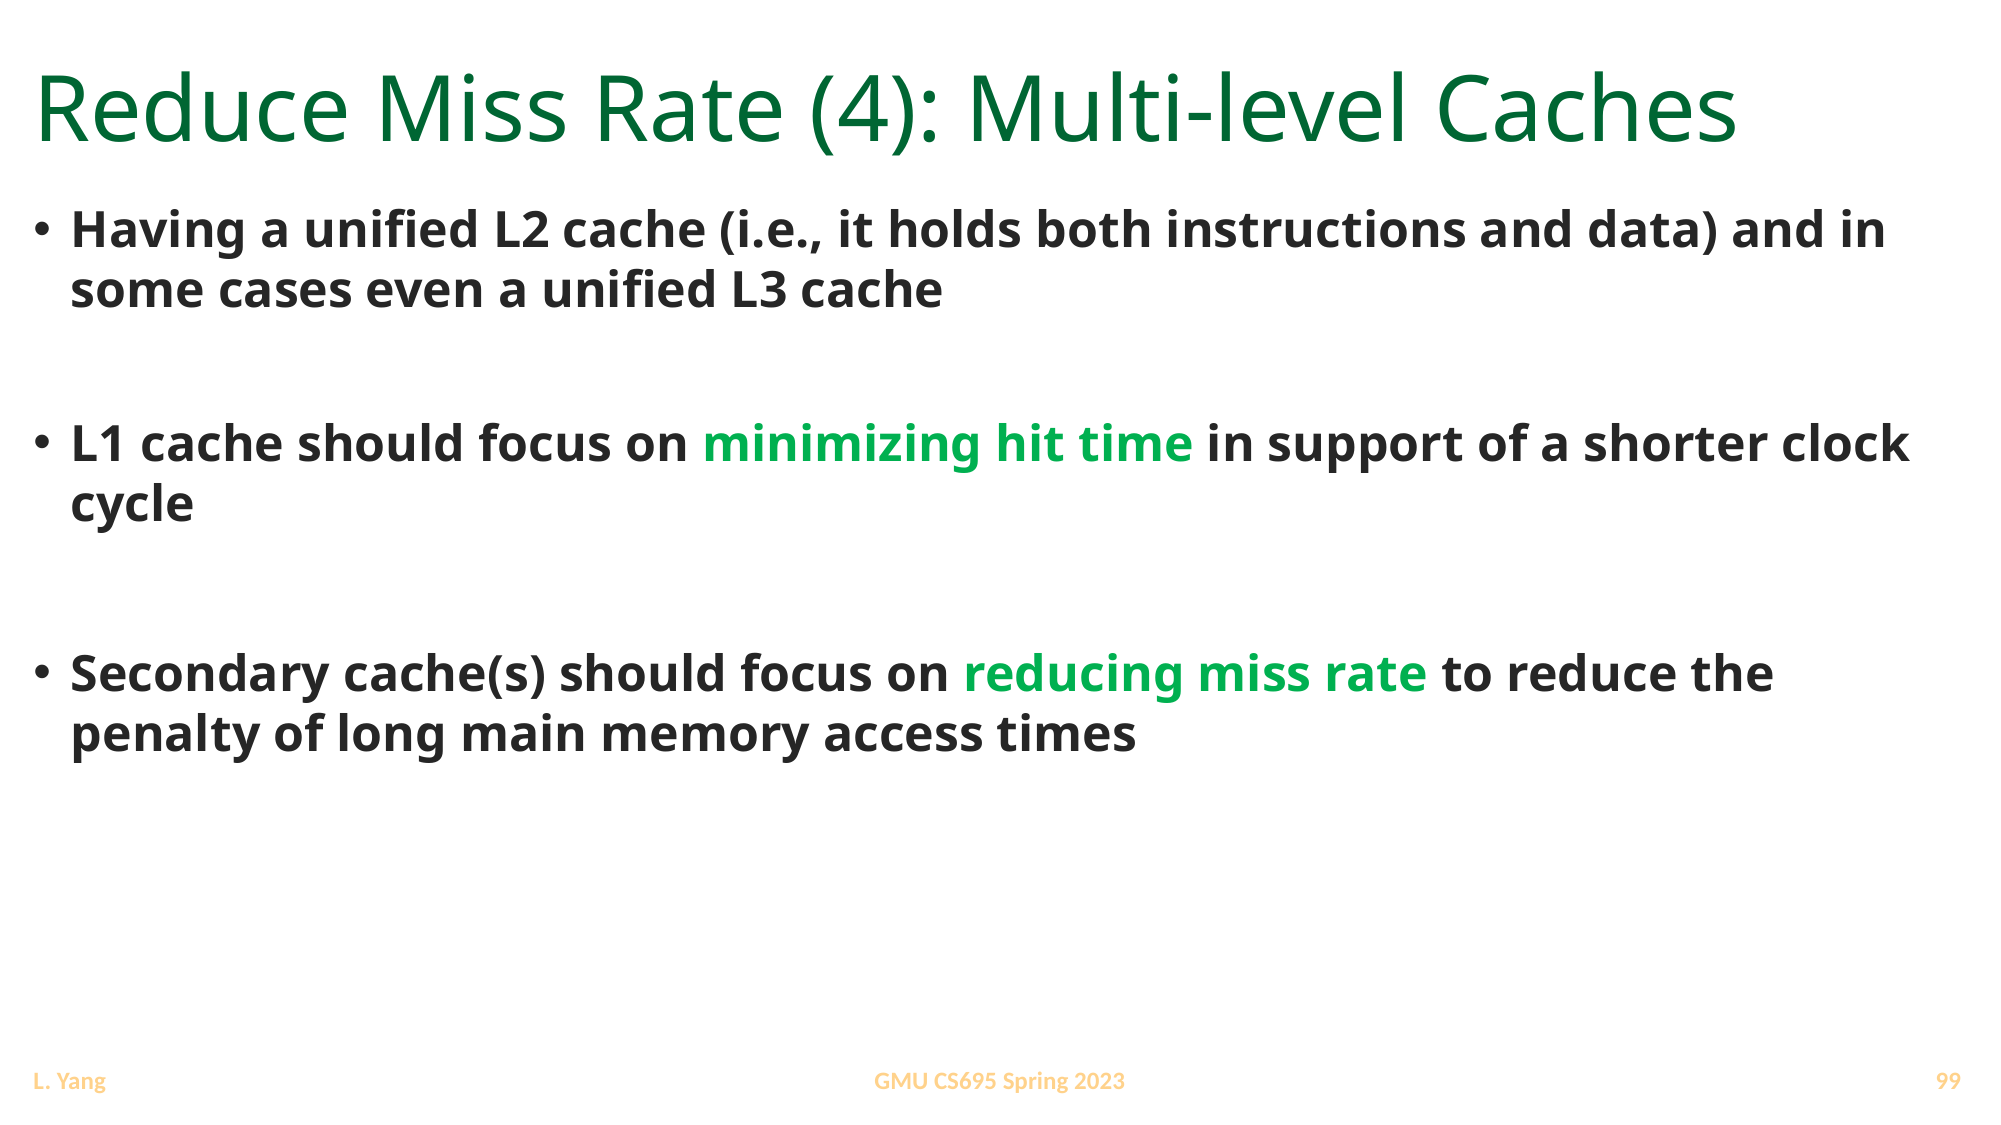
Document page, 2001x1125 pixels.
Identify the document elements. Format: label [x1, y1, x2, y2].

slide_number [1526, 1050, 1977, 1110]
footer [662, 1050, 1338, 1110]
list [18, 190, 1976, 1035]
slide_number [18, 1050, 469, 1110]
title [18, 25, 1977, 169]
